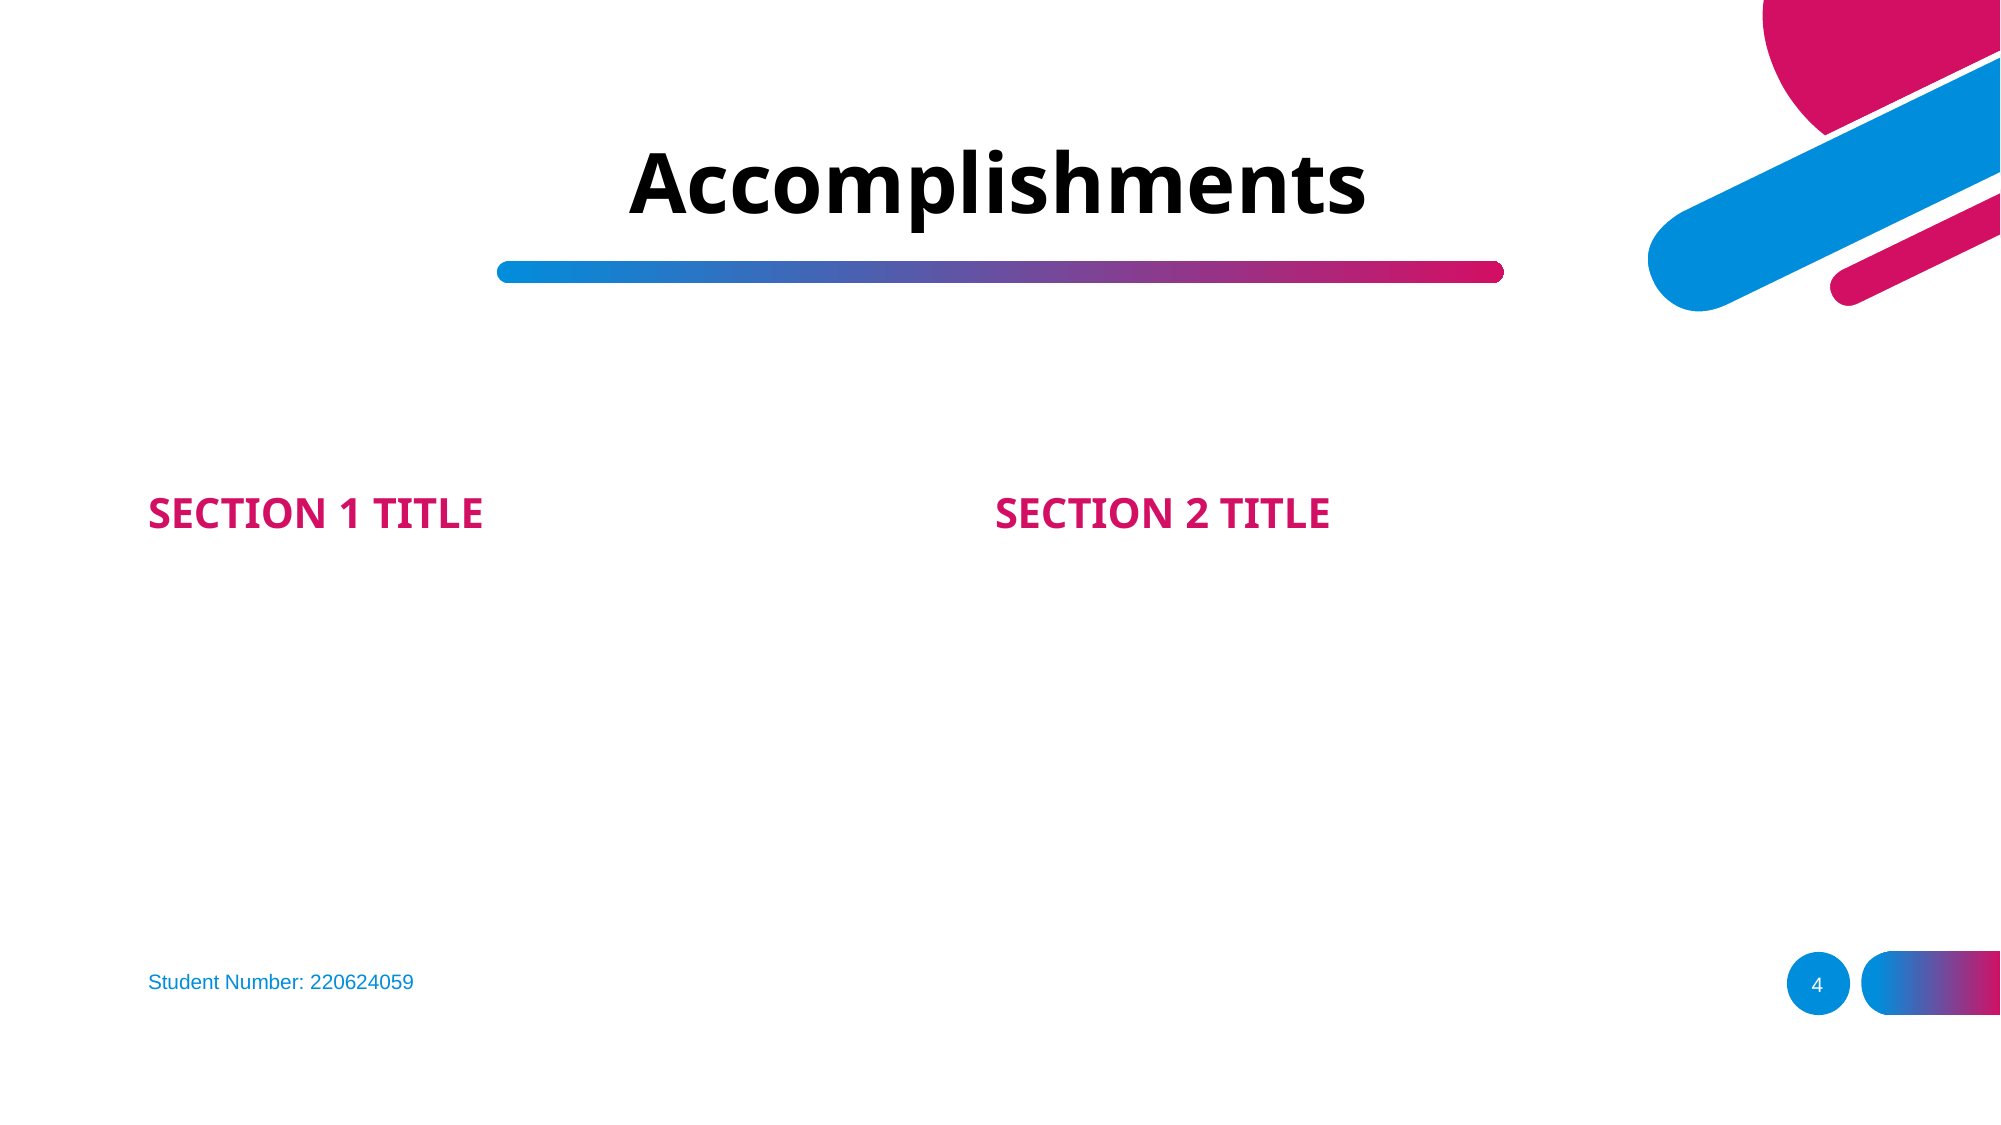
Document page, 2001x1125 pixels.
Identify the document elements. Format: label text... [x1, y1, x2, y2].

footer Student Number: 220624059 [133, 951, 809, 1011]
title Accomplishments [136, 128, 1862, 240]
slide_number 4 [1772, 954, 1863, 1015]
list SECTION 2 TITLE [979, 485, 1697, 546]
list SECTION 1 TITLE [133, 485, 850, 546]
